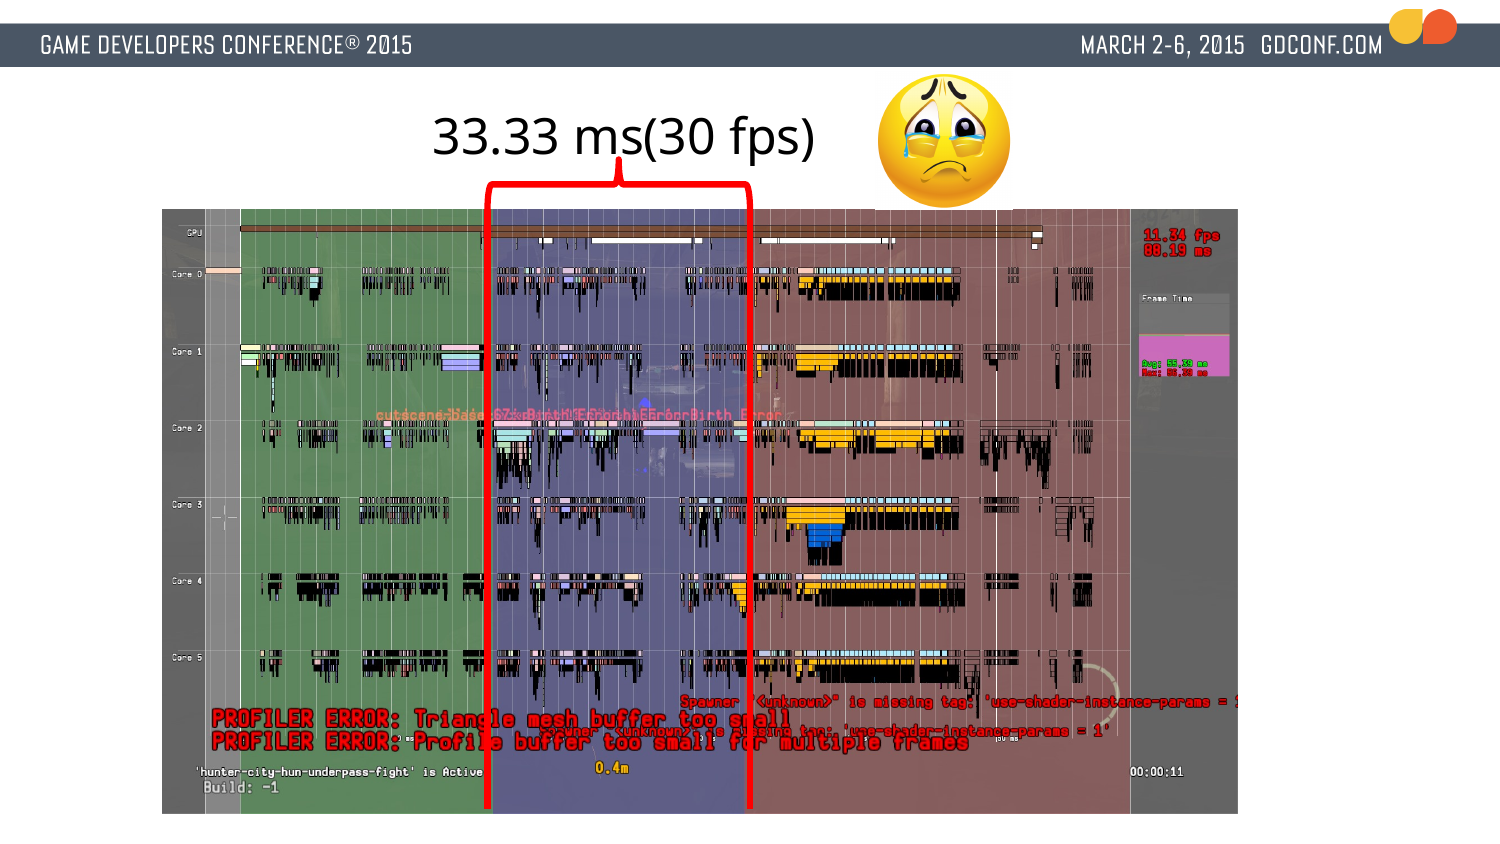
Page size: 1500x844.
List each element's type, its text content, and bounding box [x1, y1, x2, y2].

text_box 33.33 ms(30 fps) [417, 96, 831, 172]
picture [162, 71, 1238, 815]
text_box [487, 172, 750, 207]
picture [0, 9, 1500, 67]
